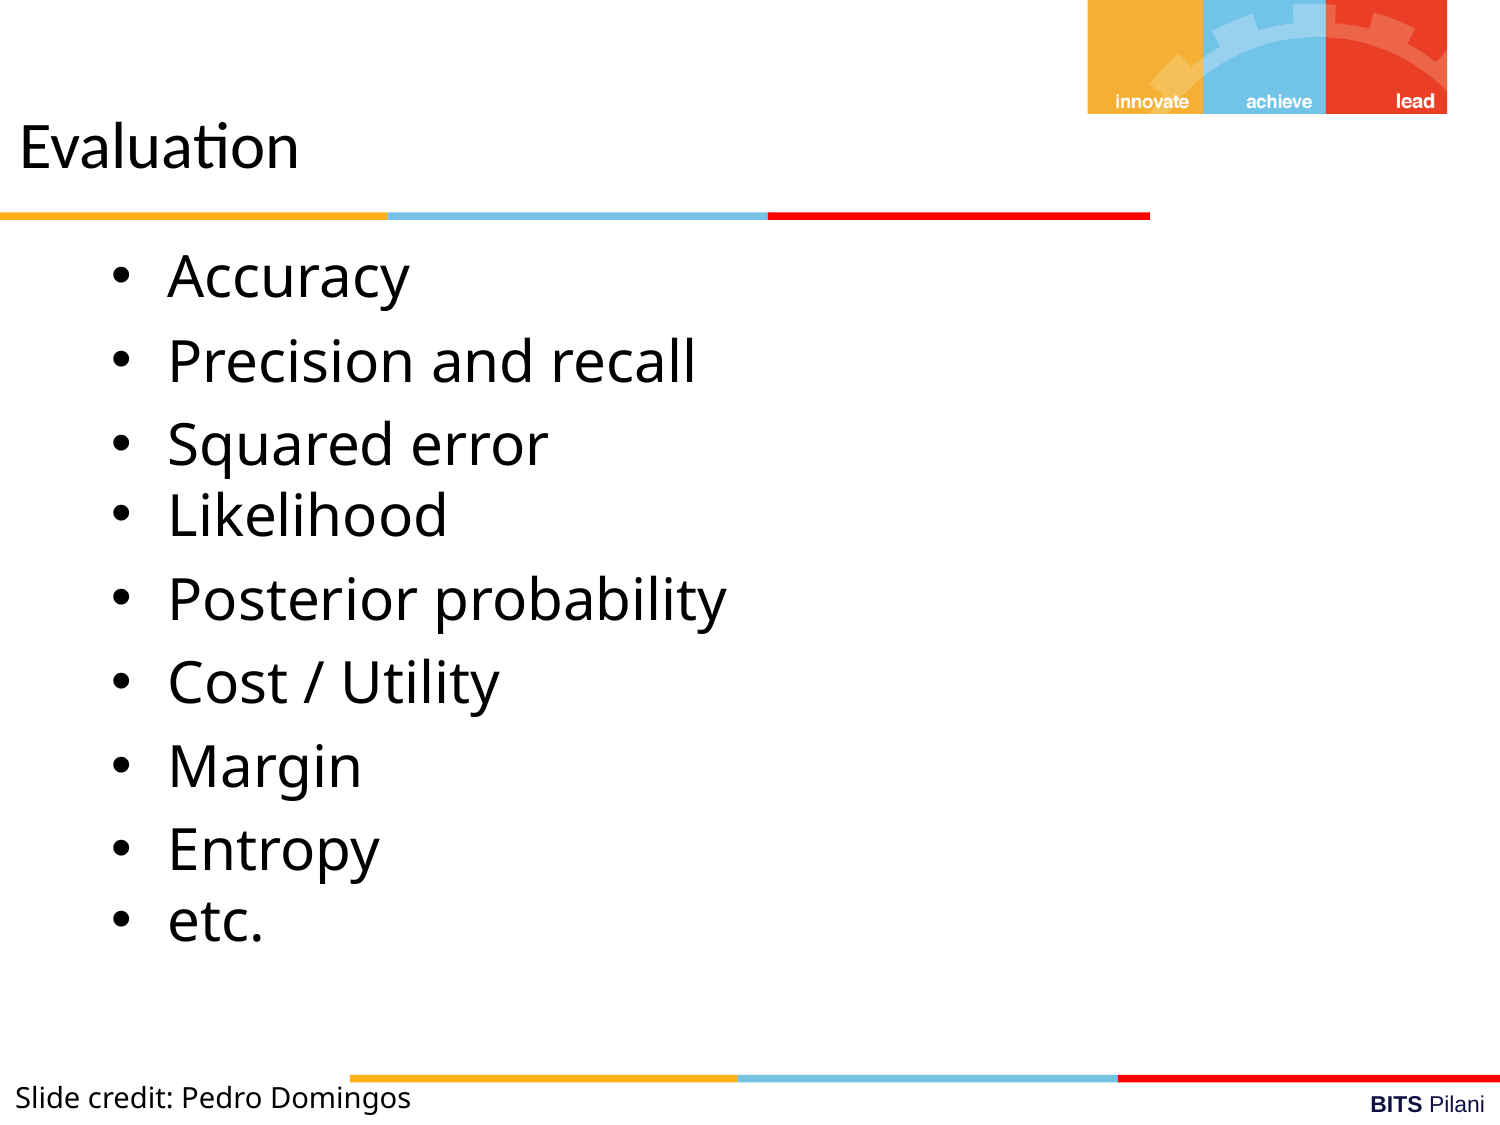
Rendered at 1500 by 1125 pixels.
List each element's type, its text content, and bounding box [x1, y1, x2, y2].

picture [1087, 0, 1448, 114]
text_box Accuracy Precision and recall Squared error Likelihood Posterior probability Cost / Utility Margin Entropy etc. [109, 237, 810, 943]
text_box Slide credit: Pedro Domingos [12, 1077, 429, 1117]
title Evaluation [17, 99, 539, 214]
